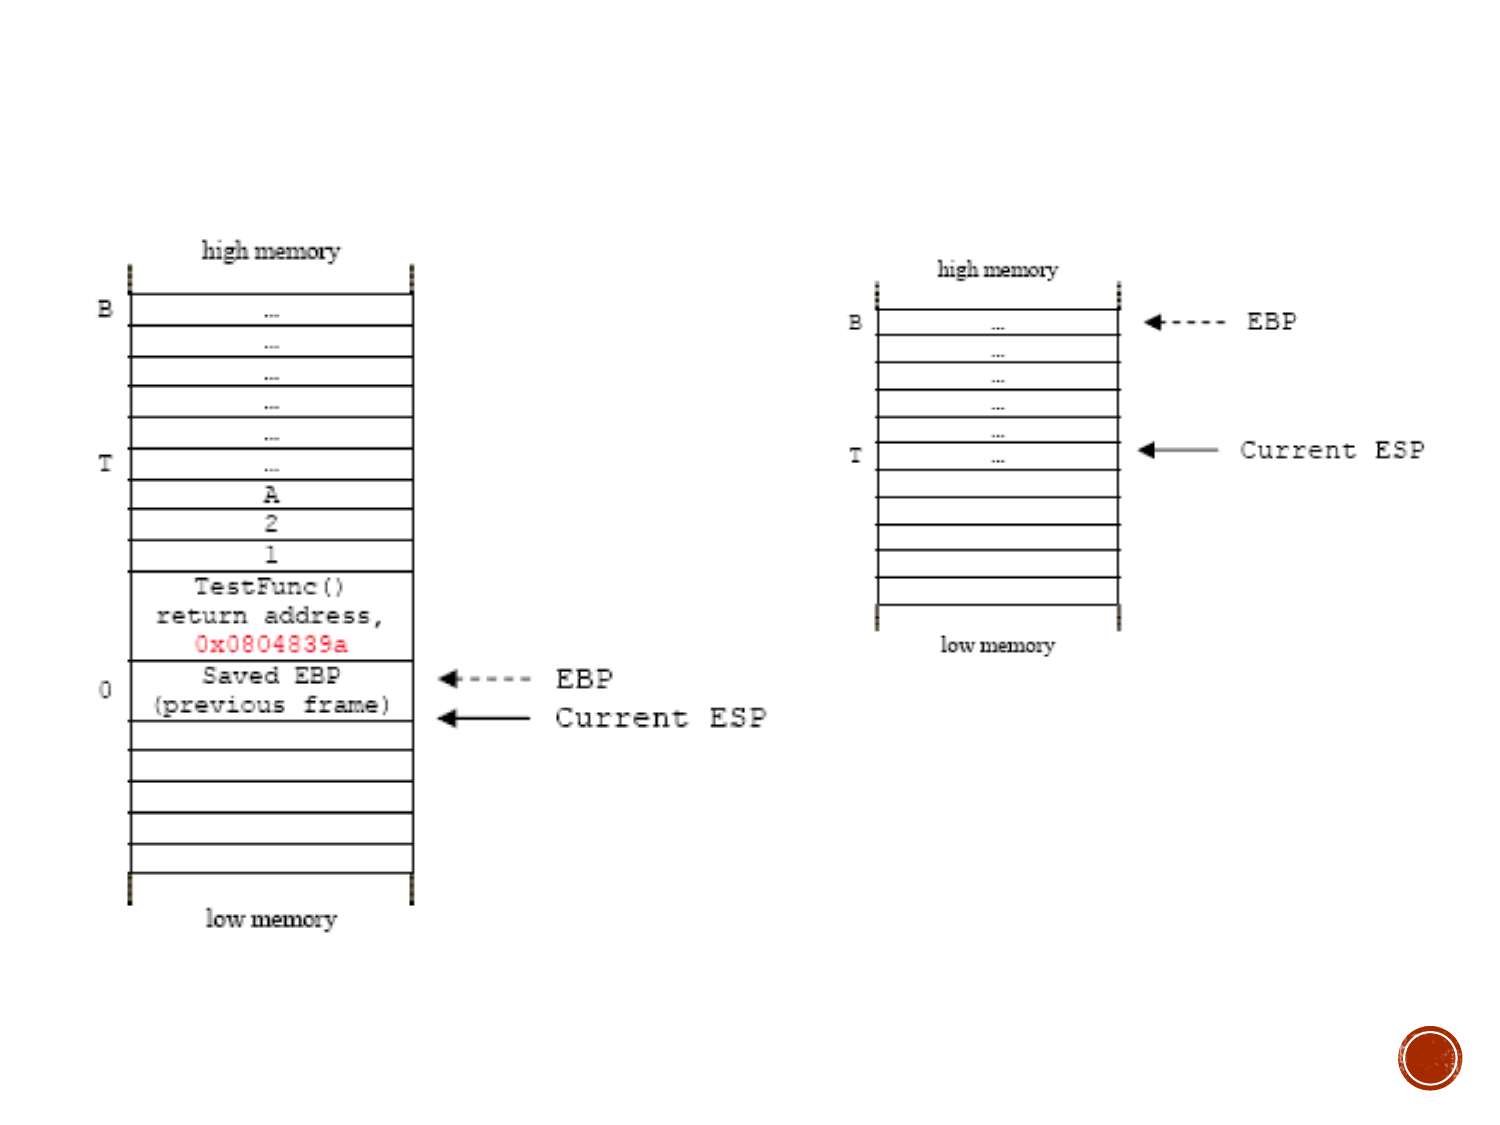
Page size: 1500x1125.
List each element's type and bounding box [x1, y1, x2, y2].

picture [794, 199, 1448, 666]
picture [50, 237, 781, 934]
